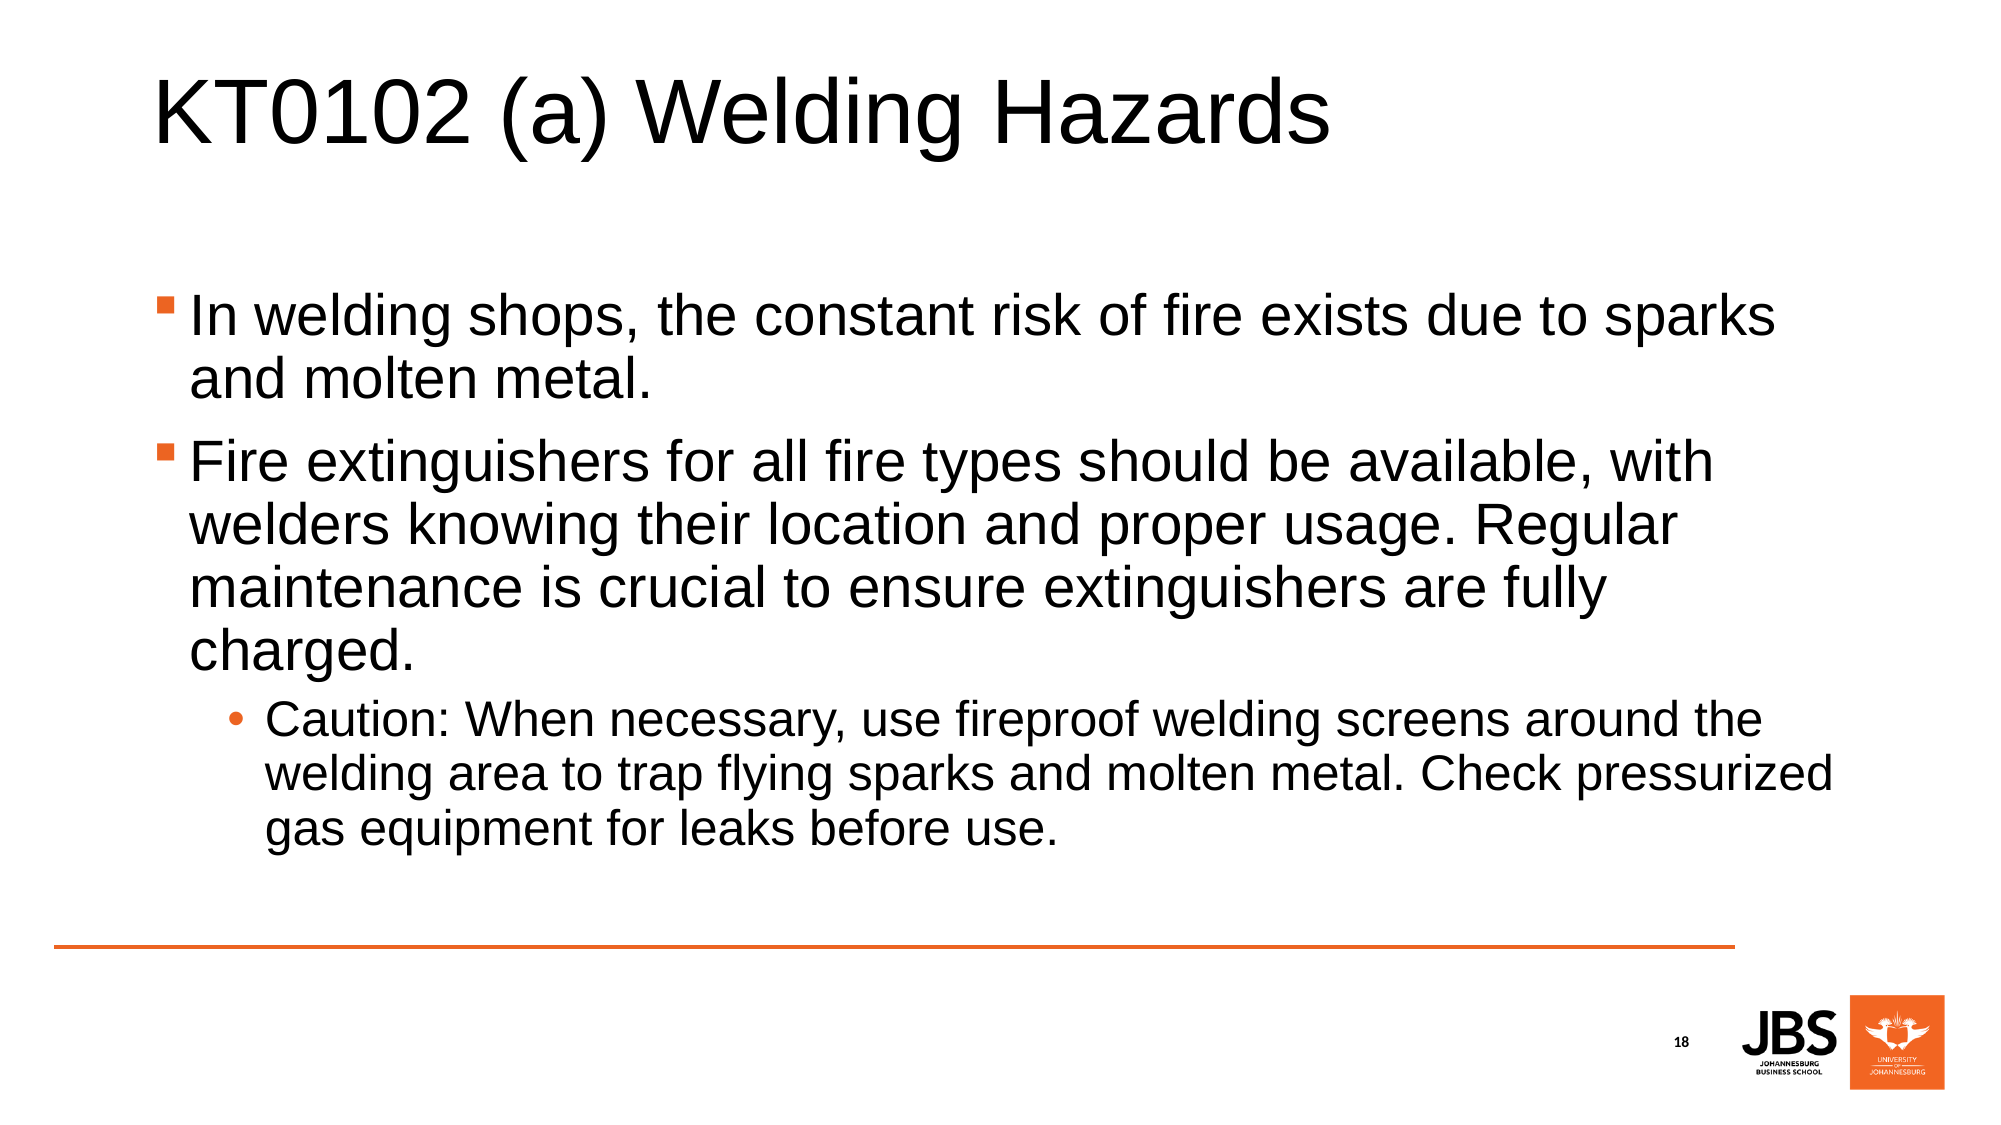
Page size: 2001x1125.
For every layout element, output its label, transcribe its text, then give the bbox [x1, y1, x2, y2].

picture [1728, 981, 1958, 1103]
list In welding shops, the constant risk of fire exists due to sparks and molten metal. Fire extinguishers for all fire types should be available, with welders knowing their location and proper usage. Regular maintenance is crucial to ensure extinguishers are fully charged. Caution: When necessary, use fireproof welding screens around the welding area to trap flying sparks and molten metal. Check pressurized gas equipment for leaks before use. [137, 277, 1863, 992]
title KT0102 (a) Welding Hazards [137, 59, 1863, 277]
